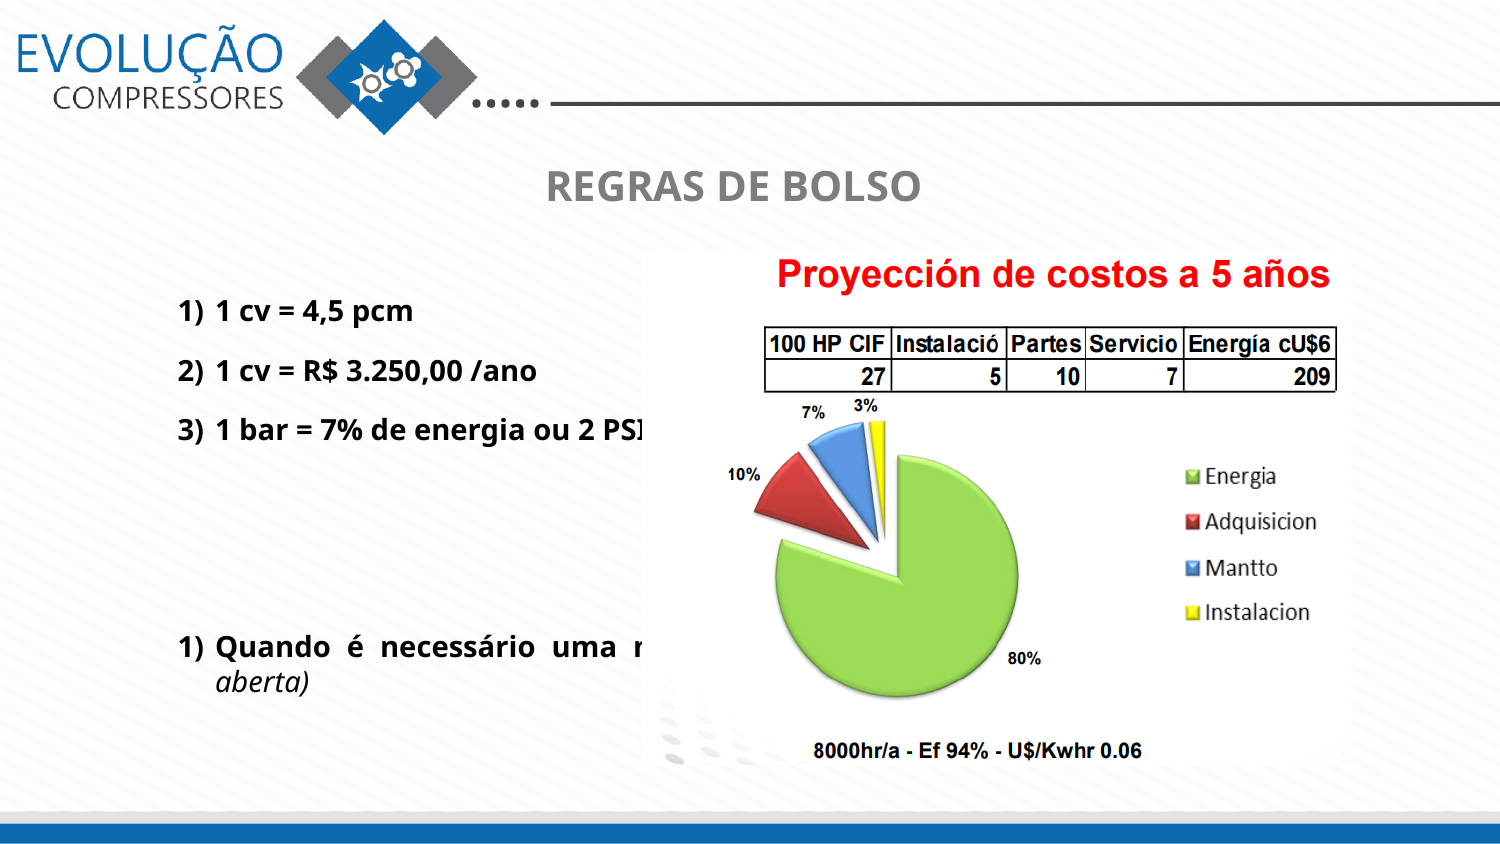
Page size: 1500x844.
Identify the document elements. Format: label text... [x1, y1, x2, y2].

text_box 1 cv = 4,5 pcm 1 cv = R$ 3.250,00 /ano 1 bar = 7% de energia ou 2 PSI = 1% de energia [162, 284, 637, 506]
picture [501, 99, 510, 108]
text_box REGRAS DE BOLSO [117, 159, 1351, 210]
picture [515, 99, 525, 108]
picture [530, 99, 539, 108]
picture [6, 10, 481, 141]
picture [486, 99, 496, 108]
picture [642, 250, 1351, 766]
text_box Quando é necessário uma nova rede de ar em um cliente? (pergunta aberta) [162, 621, 637, 707]
